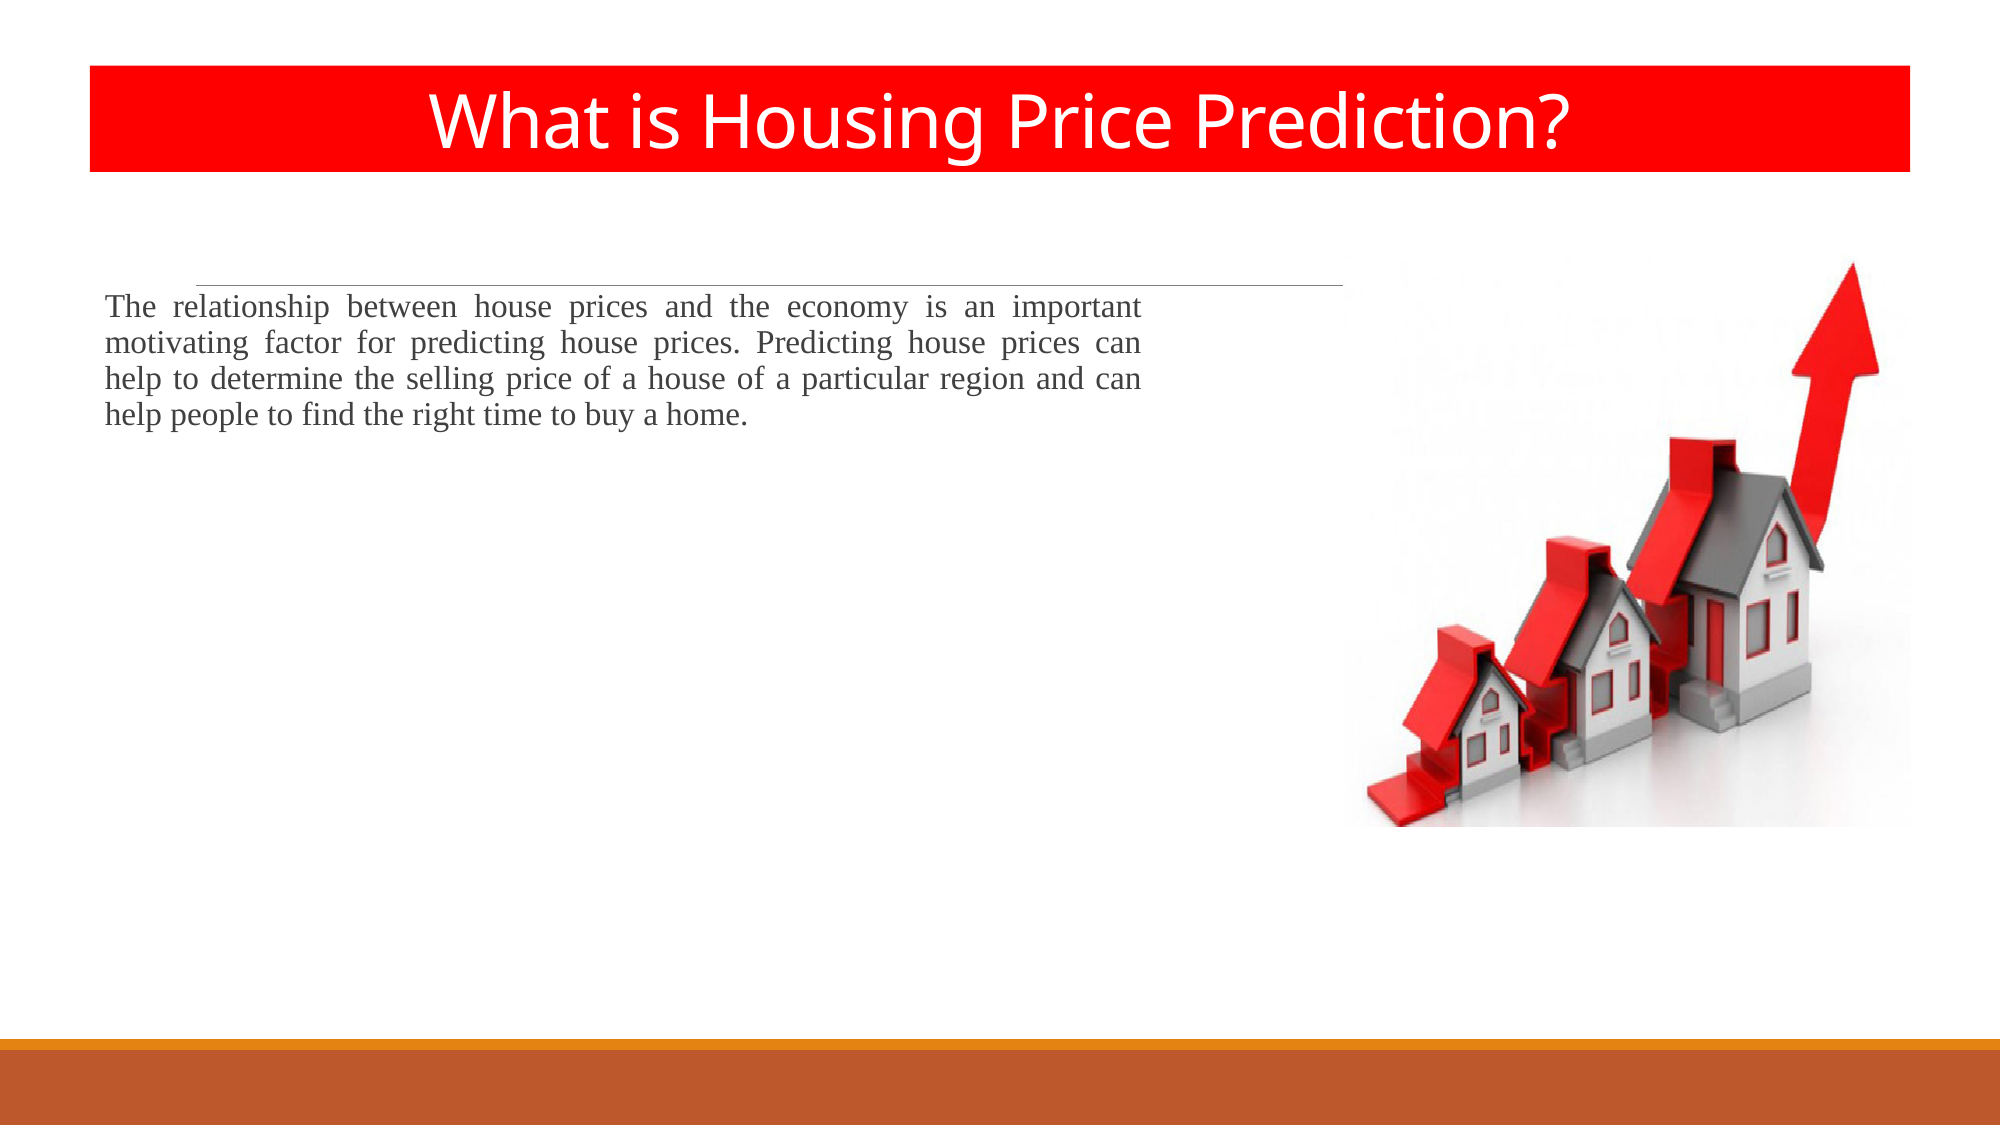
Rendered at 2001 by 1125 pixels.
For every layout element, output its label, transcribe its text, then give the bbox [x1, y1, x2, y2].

title What is Housing Price Prediction? [89, 65, 1911, 172]
picture [1343, 255, 1911, 828]
list The relationship between house prices and the economy is an important motivating factor for predicting house prices. Predicting house prices can help to determine the selling price of a house of a particular region and can help people to find the right time to buy a home. [89, 281, 1144, 583]
